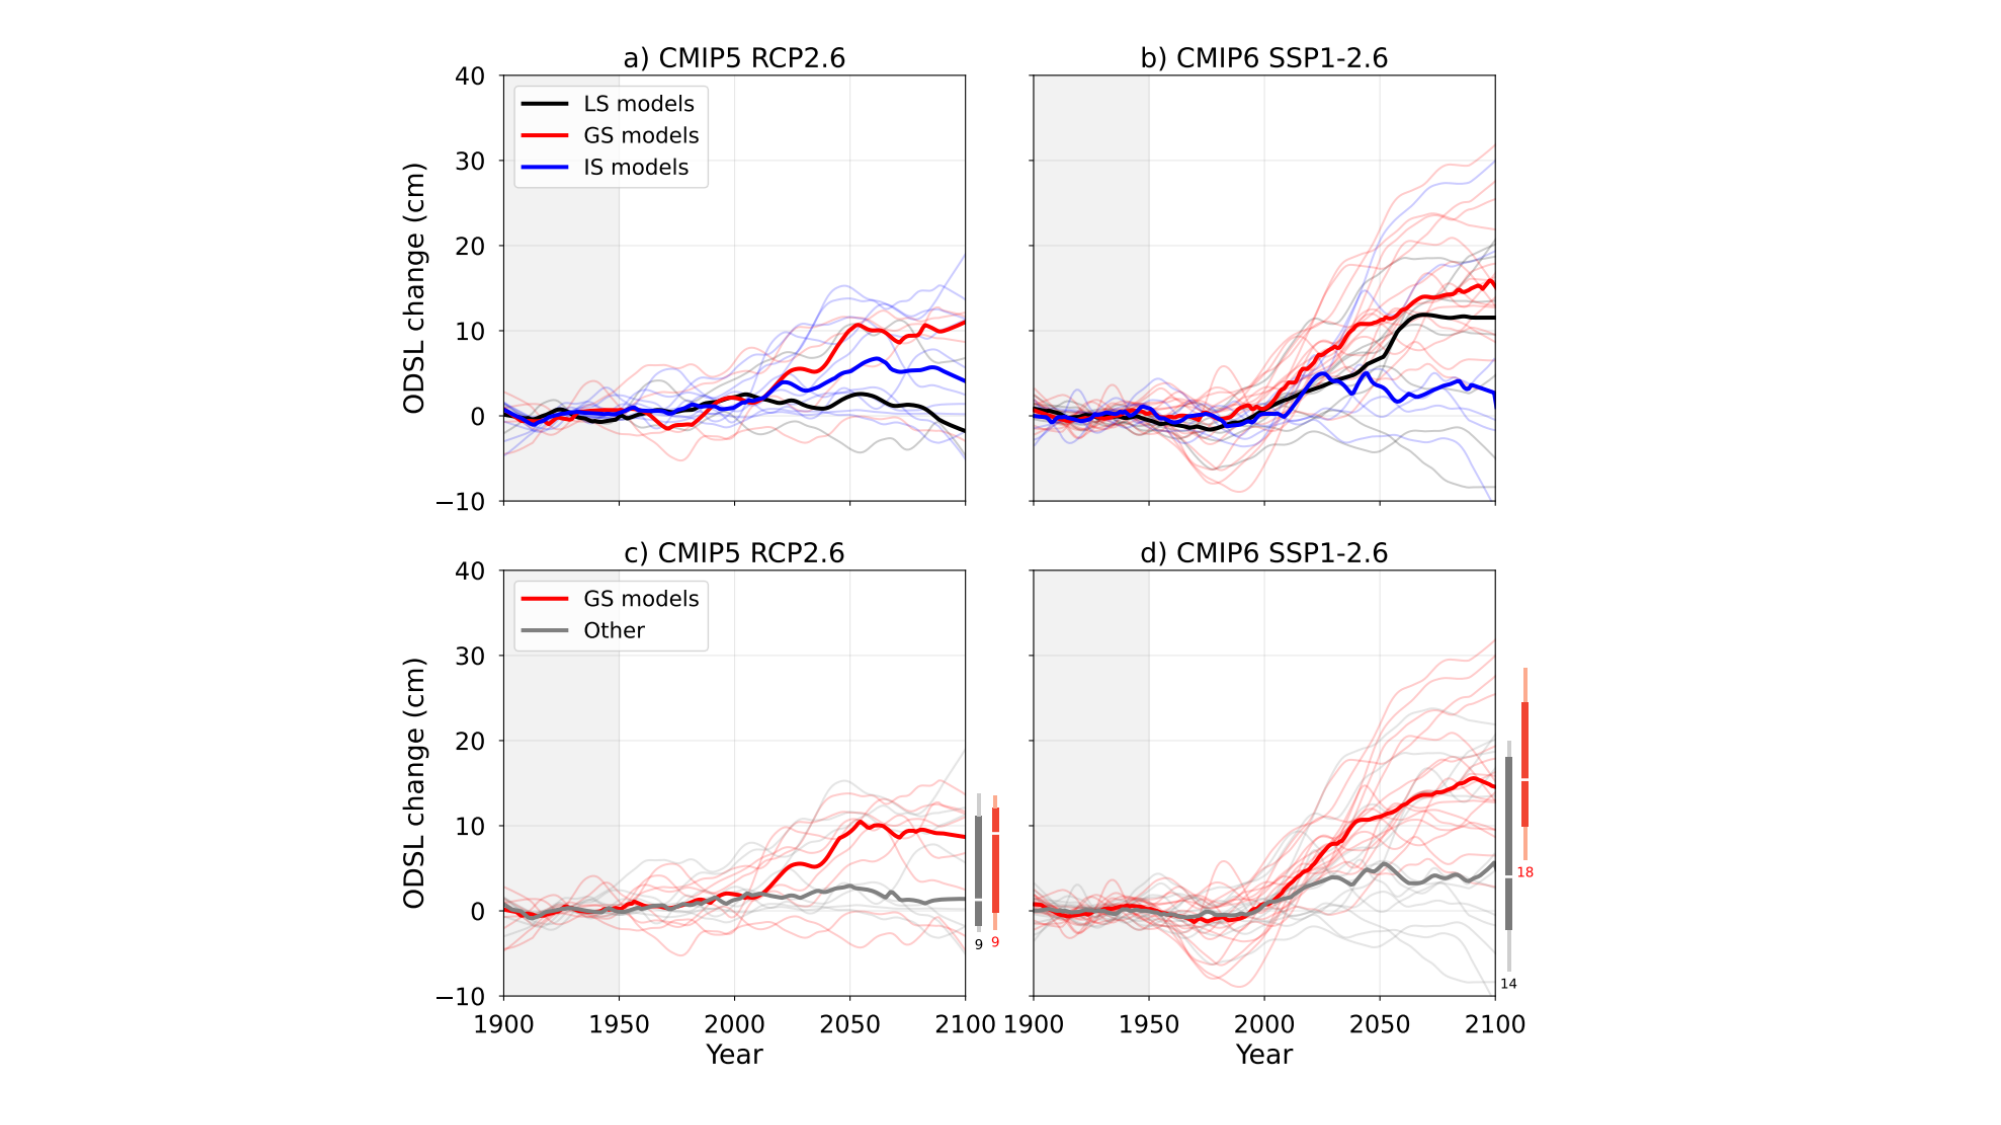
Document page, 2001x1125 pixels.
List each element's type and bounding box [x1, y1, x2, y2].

picture [393, 37, 1566, 1078]
